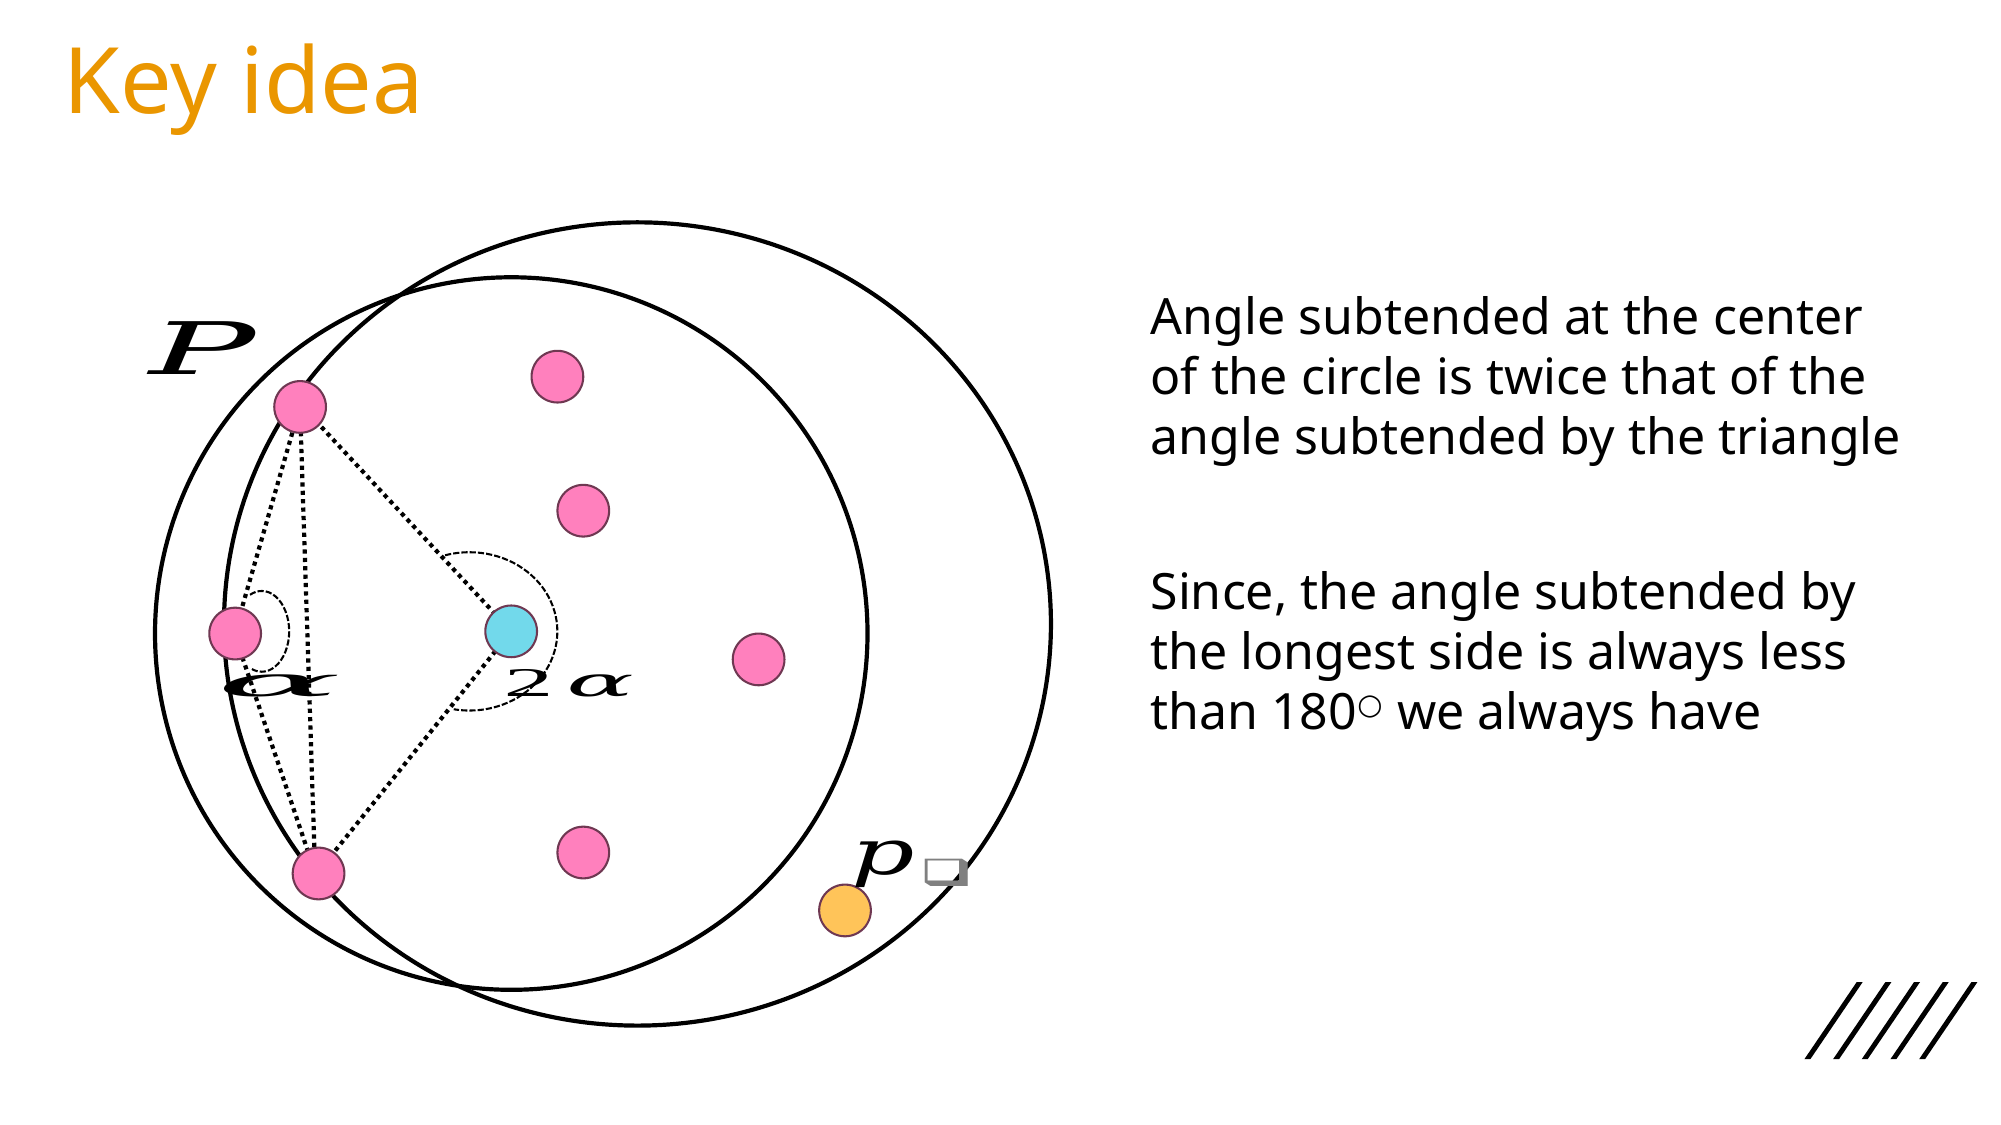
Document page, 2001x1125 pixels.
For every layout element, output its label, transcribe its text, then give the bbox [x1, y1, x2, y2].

text_box [247, 874, 455, 987]
text_box [208, 606, 261, 661]
text_box [291, 846, 346, 901]
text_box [300, 406, 316, 633]
text_box [731, 632, 786, 687]
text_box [234, 633, 316, 874]
text_box [223, 527, 235, 609]
text_box [512, 561, 558, 702]
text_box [318, 632, 512, 872]
text_box Angle subtended at the center of the circle is twice that of the angle subtended by the triangle [1135, 277, 1931, 472]
text_box [530, 349, 585, 404]
text_box [818, 883, 872, 938]
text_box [316, 408, 512, 632]
text_box [556, 483, 611, 538]
text_box [273, 380, 328, 408]
text_box [556, 825, 611, 880]
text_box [235, 408, 300, 632]
text_box [153, 295, 396, 859]
text_box [224, 659, 234, 683]
text_box [229, 693, 234, 717]
text_box [307, 221, 1052, 1027]
title Key idea [49, 30, 1774, 248]
